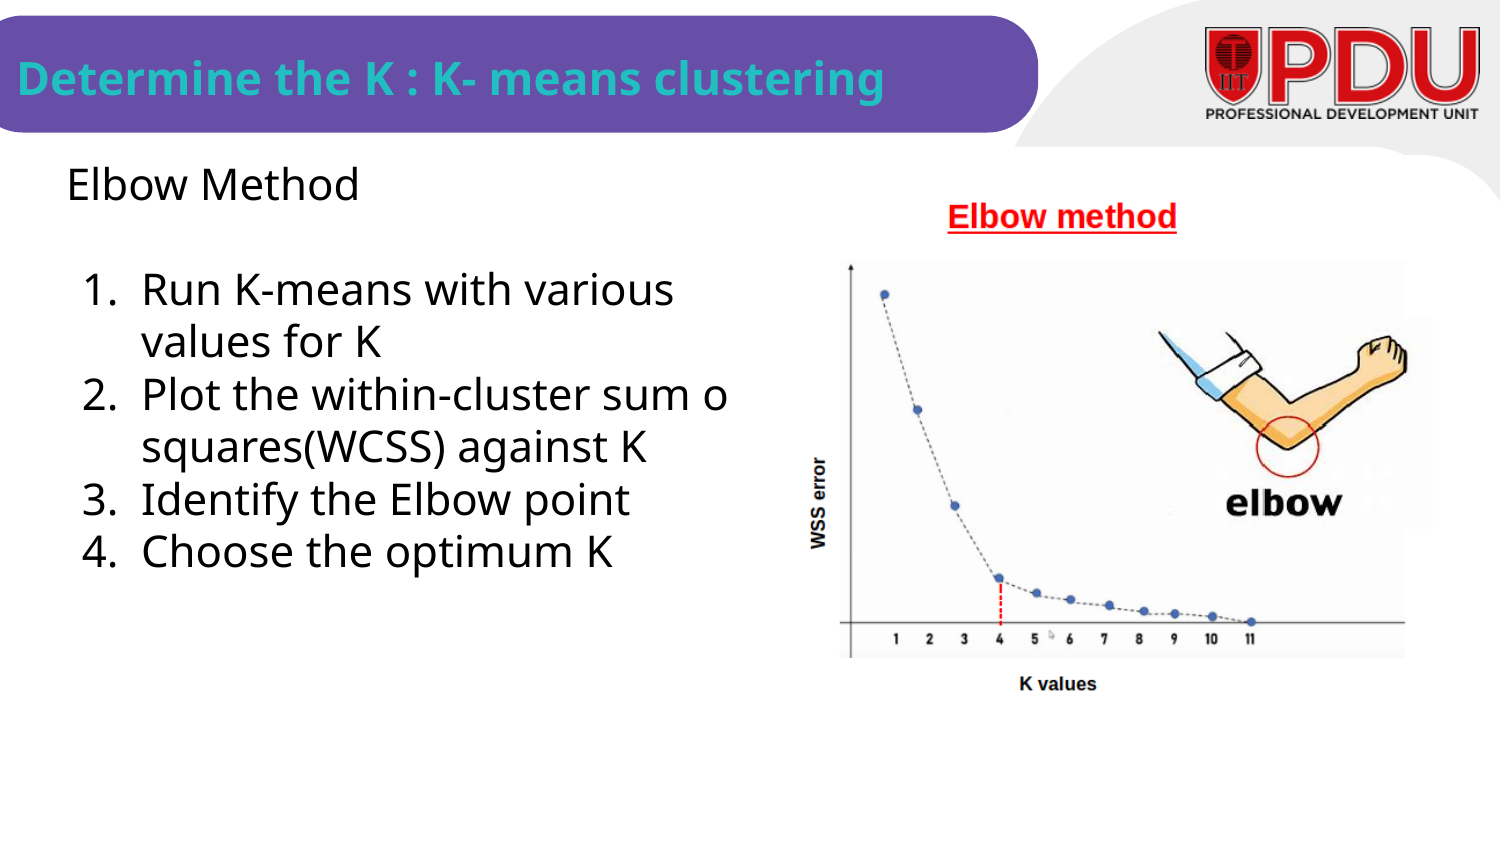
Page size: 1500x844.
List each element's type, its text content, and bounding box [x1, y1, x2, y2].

picture [1399, 27, 1480, 119]
list Elbow Method Run K-means with various values for K Plot the within-cluster sum of squares(WCSS) against K Identify the Elbow point Choose the optimum K [51, 141, 764, 703]
picture [726, 154, 1500, 751]
title Determine the K : K- means clustering [1, 26, 1399, 121]
